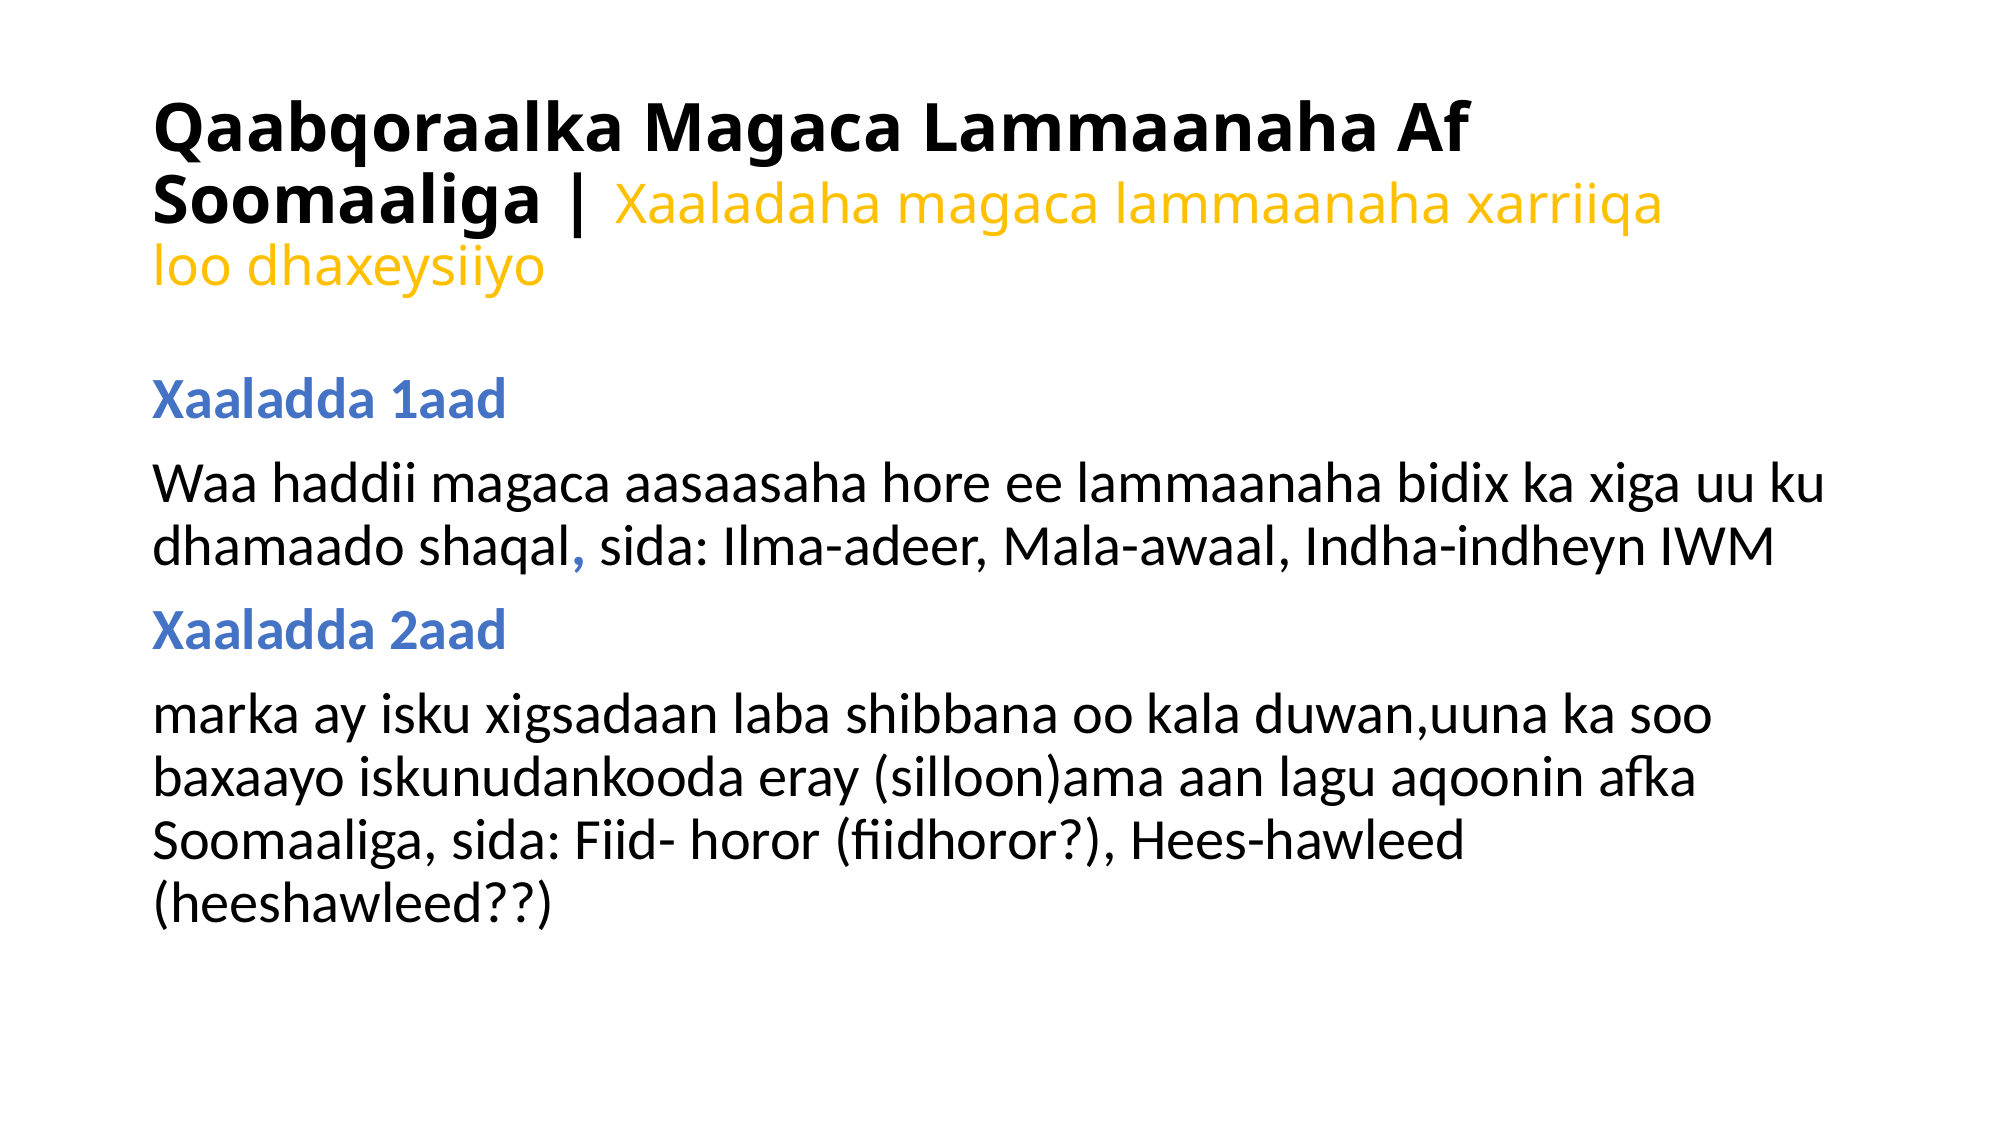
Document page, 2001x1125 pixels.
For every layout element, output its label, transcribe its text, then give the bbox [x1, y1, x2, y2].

list Xaaladda 1aad Waa haddii magaca aasaasaha hore ee lammaanaha bidix ka xiga uu ku dhamaado shaqal, sida: Ilma-adeer, Mala-awaal, Indha-indheyn IWM Xaaladda 2aad marka ay isku xigsadaan laba shibbana oo kala duwan,uuna ka soo baxaayo iskunudankooda eray (silloon)ama aan lagu aqoonin afka Soomaaliga, sida: Fiid- horor (fiidhoror?), Hees-hawleed (heeshawleed??) [137, 361, 1863, 1014]
title Qaabqoraalka Magaca Lammaanaha Af Soomaaliga | Xaaladaha magaca lammaanaha xarriiqa loo dhaxeysiiyo [137, 59, 1715, 332]
